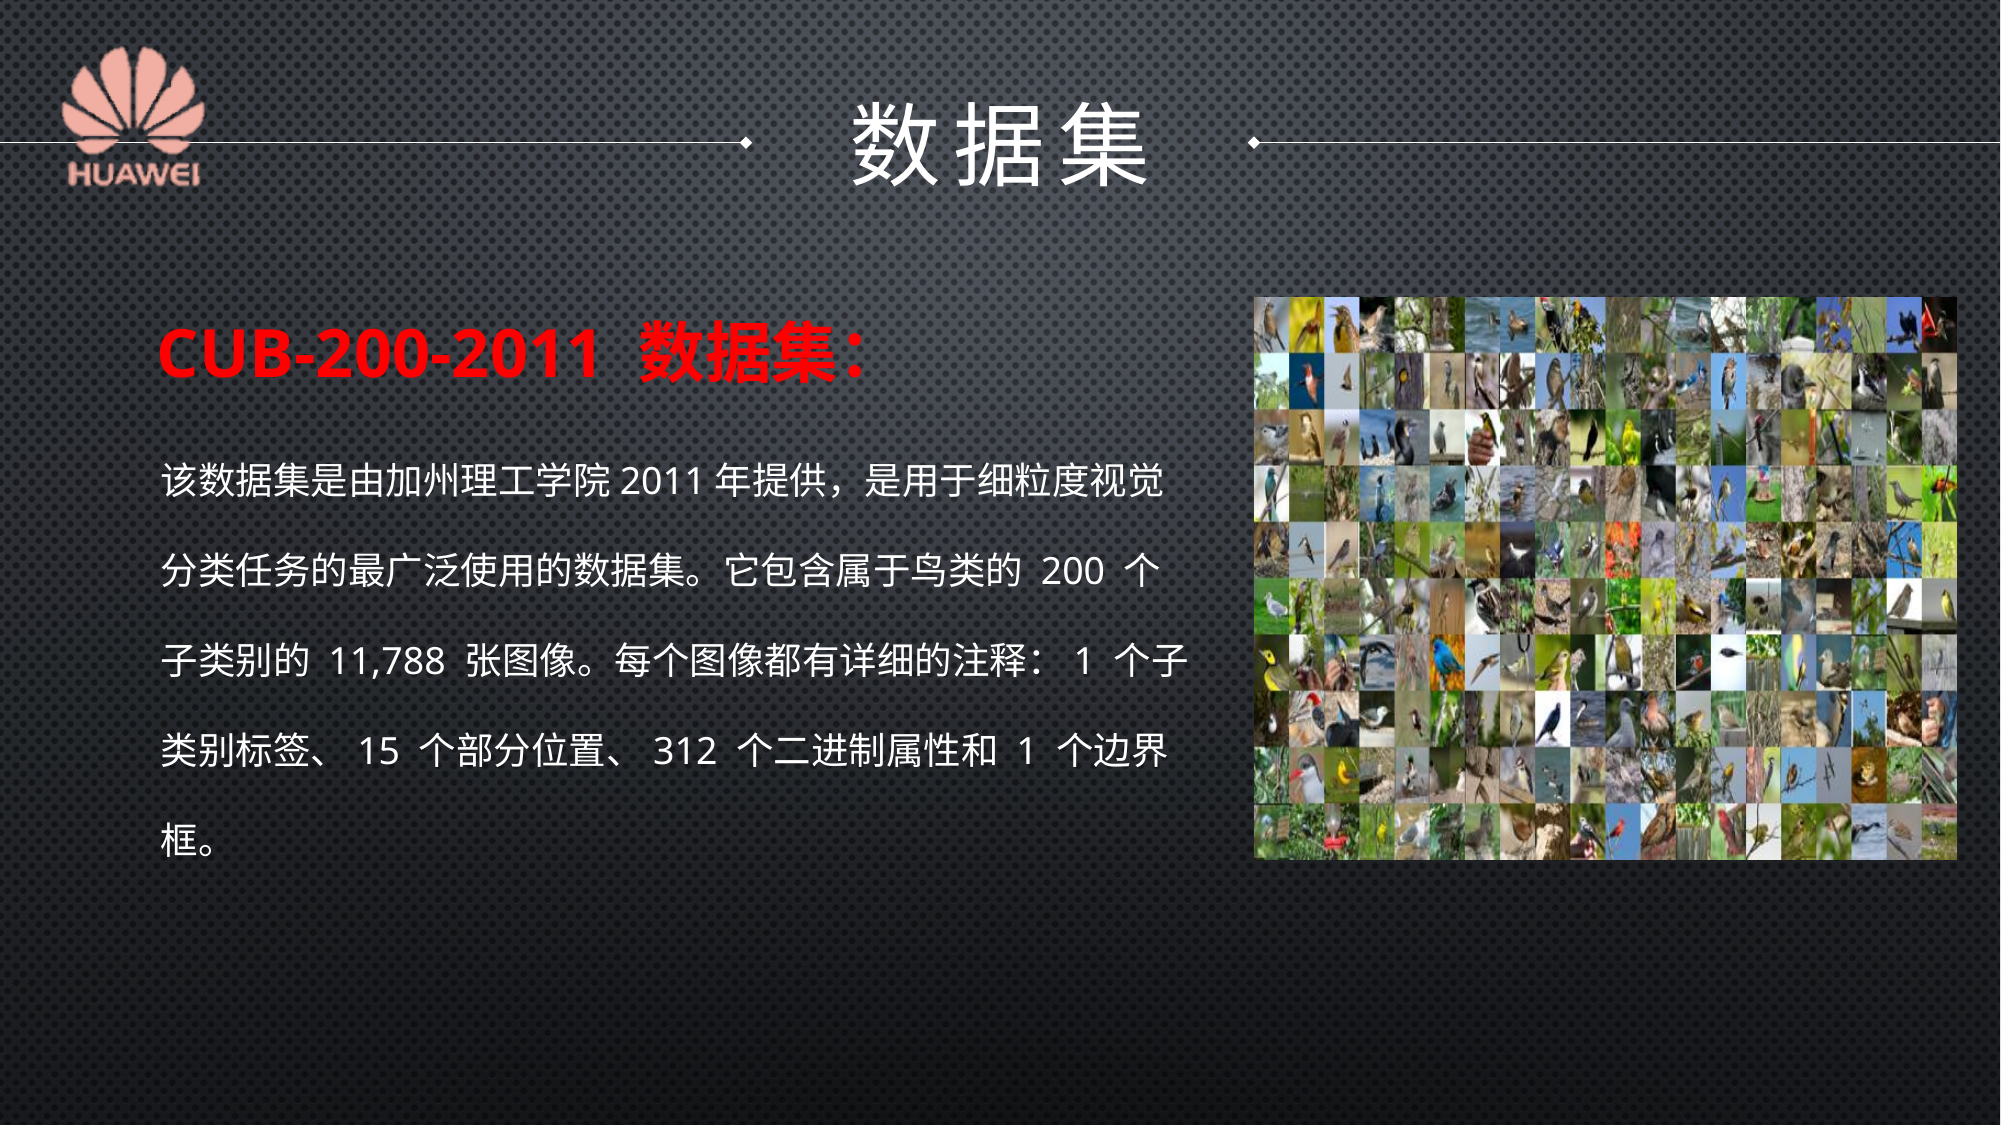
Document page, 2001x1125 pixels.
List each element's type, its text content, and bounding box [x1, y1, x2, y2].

text_box CUB-200-2011 数据集： [141, 223, 1768, 399]
text_box 该数据集是由加州理工学院2011年提供，是用于细粒度视觉分类任务的最广泛使用的数据集。它包含属于鸟类的 200 个子类别的 11,788 张图像。每个图像都有详细的注释：1 个子类别标签、15 个部分位置、312 个二进制属性和 1 个边界框。 [146, 404, 1214, 870]
picture [1254, 297, 1958, 860]
list 数据集 [786, 79, 1214, 206]
picture [0, 22, 303, 213]
